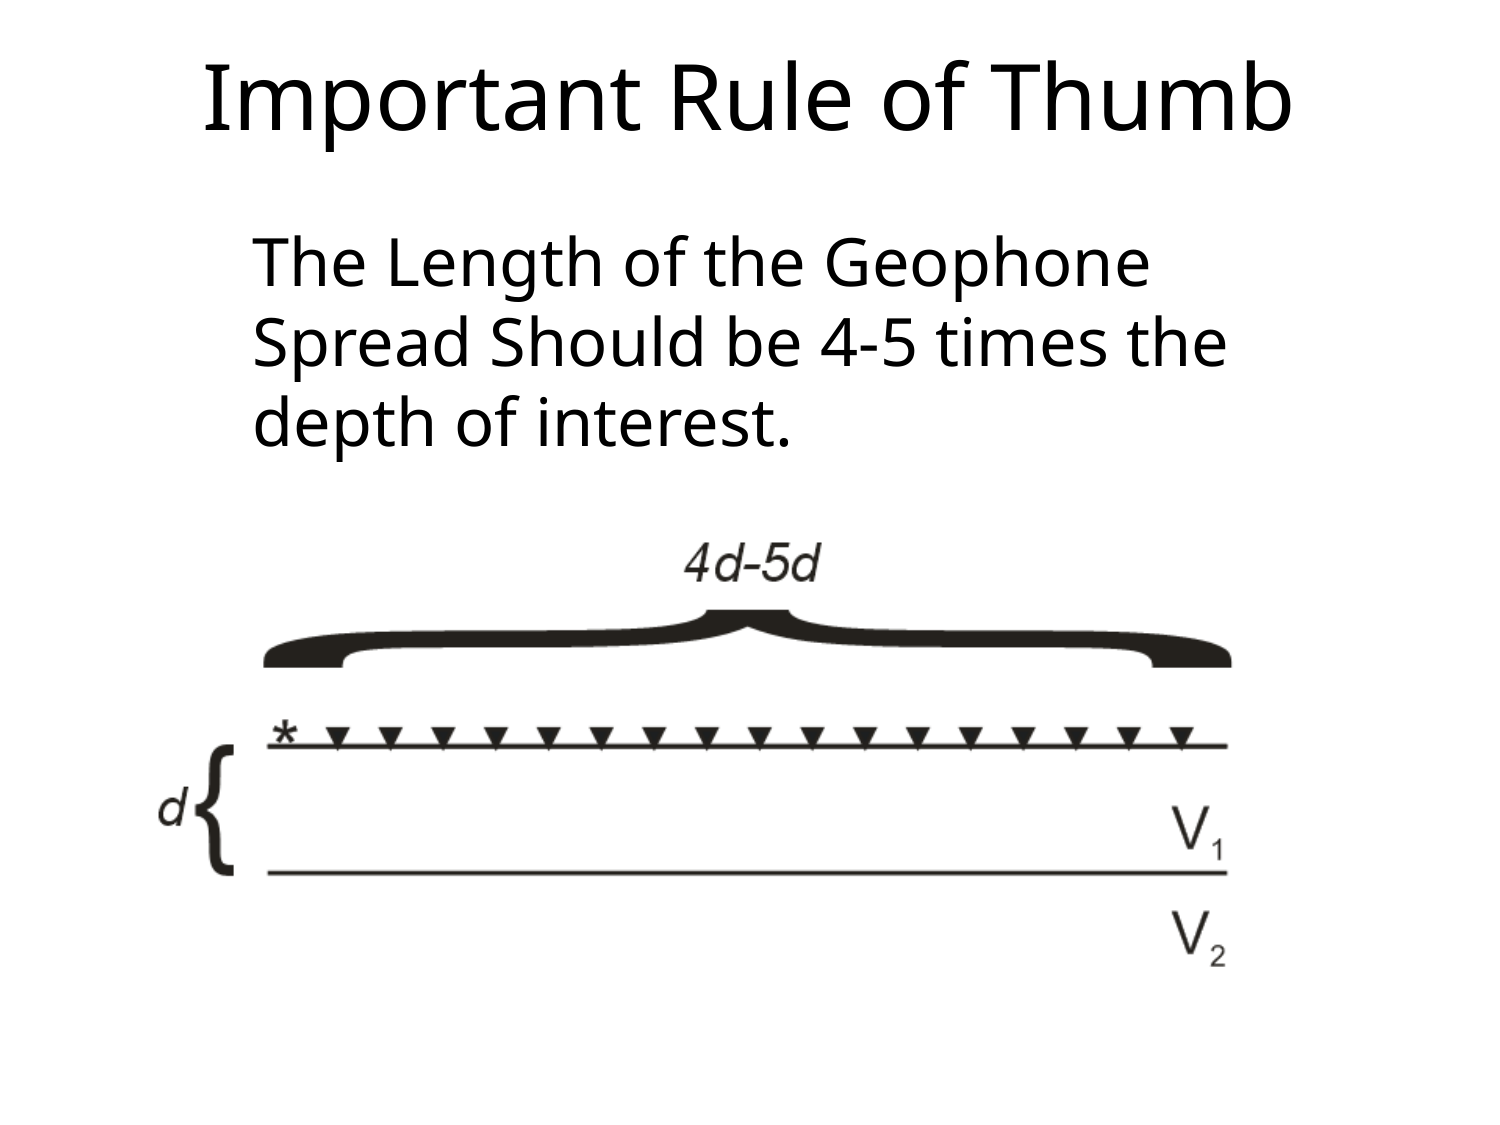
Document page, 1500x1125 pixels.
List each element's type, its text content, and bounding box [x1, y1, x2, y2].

title Important Rule of Thumb [112, 0, 1388, 188]
picture [137, 524, 1266, 1004]
subtitle The Length of the Geophone Spread Should be 4-5 times the depth of interest. [237, 212, 1288, 500]
